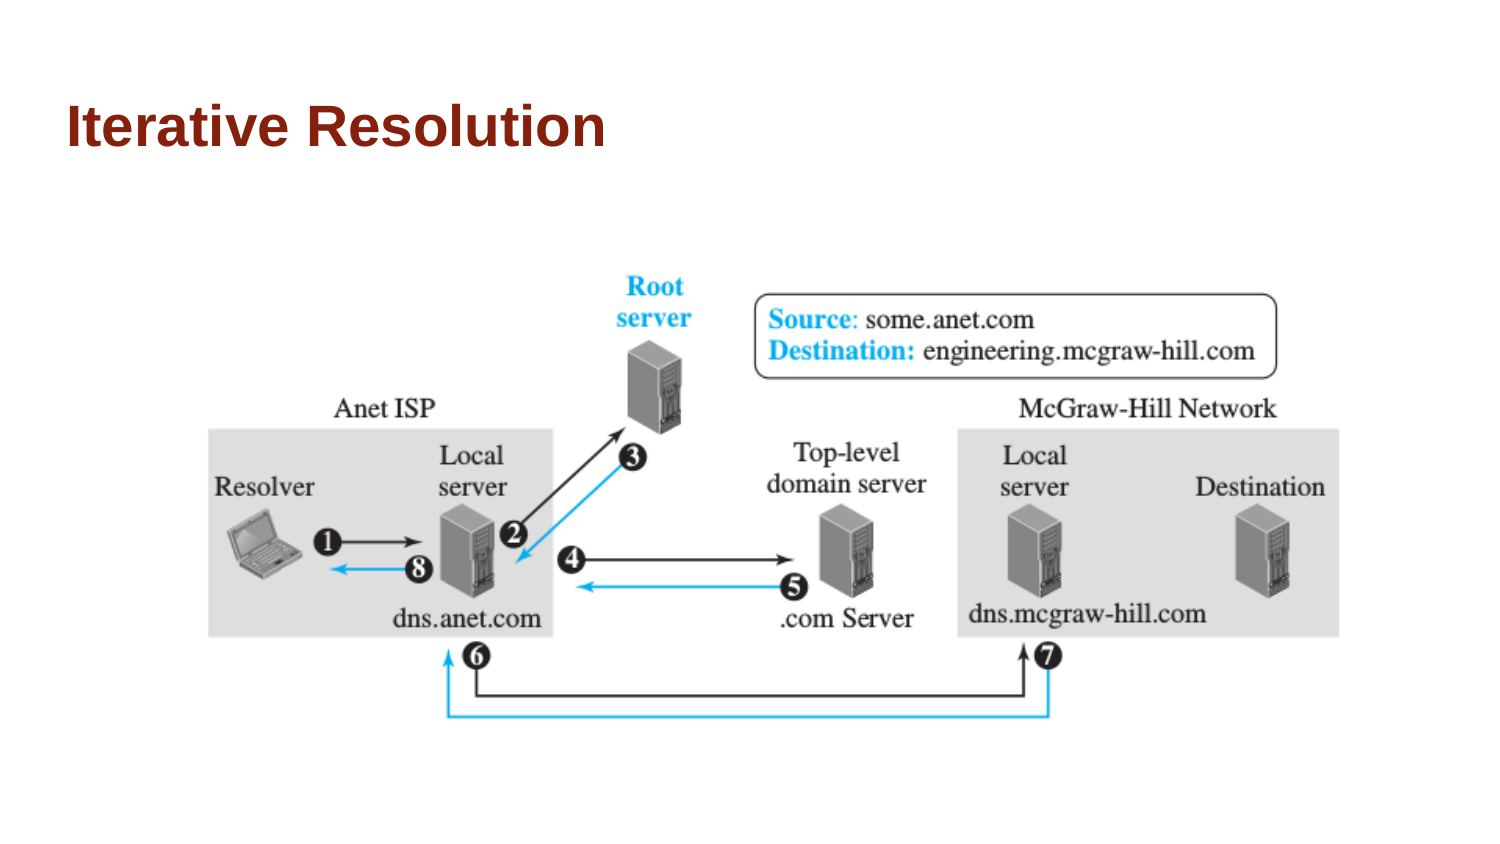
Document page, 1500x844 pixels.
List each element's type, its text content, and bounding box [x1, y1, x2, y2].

picture [146, 244, 1354, 738]
title Iterative Resolution [51, 72, 1449, 167]
